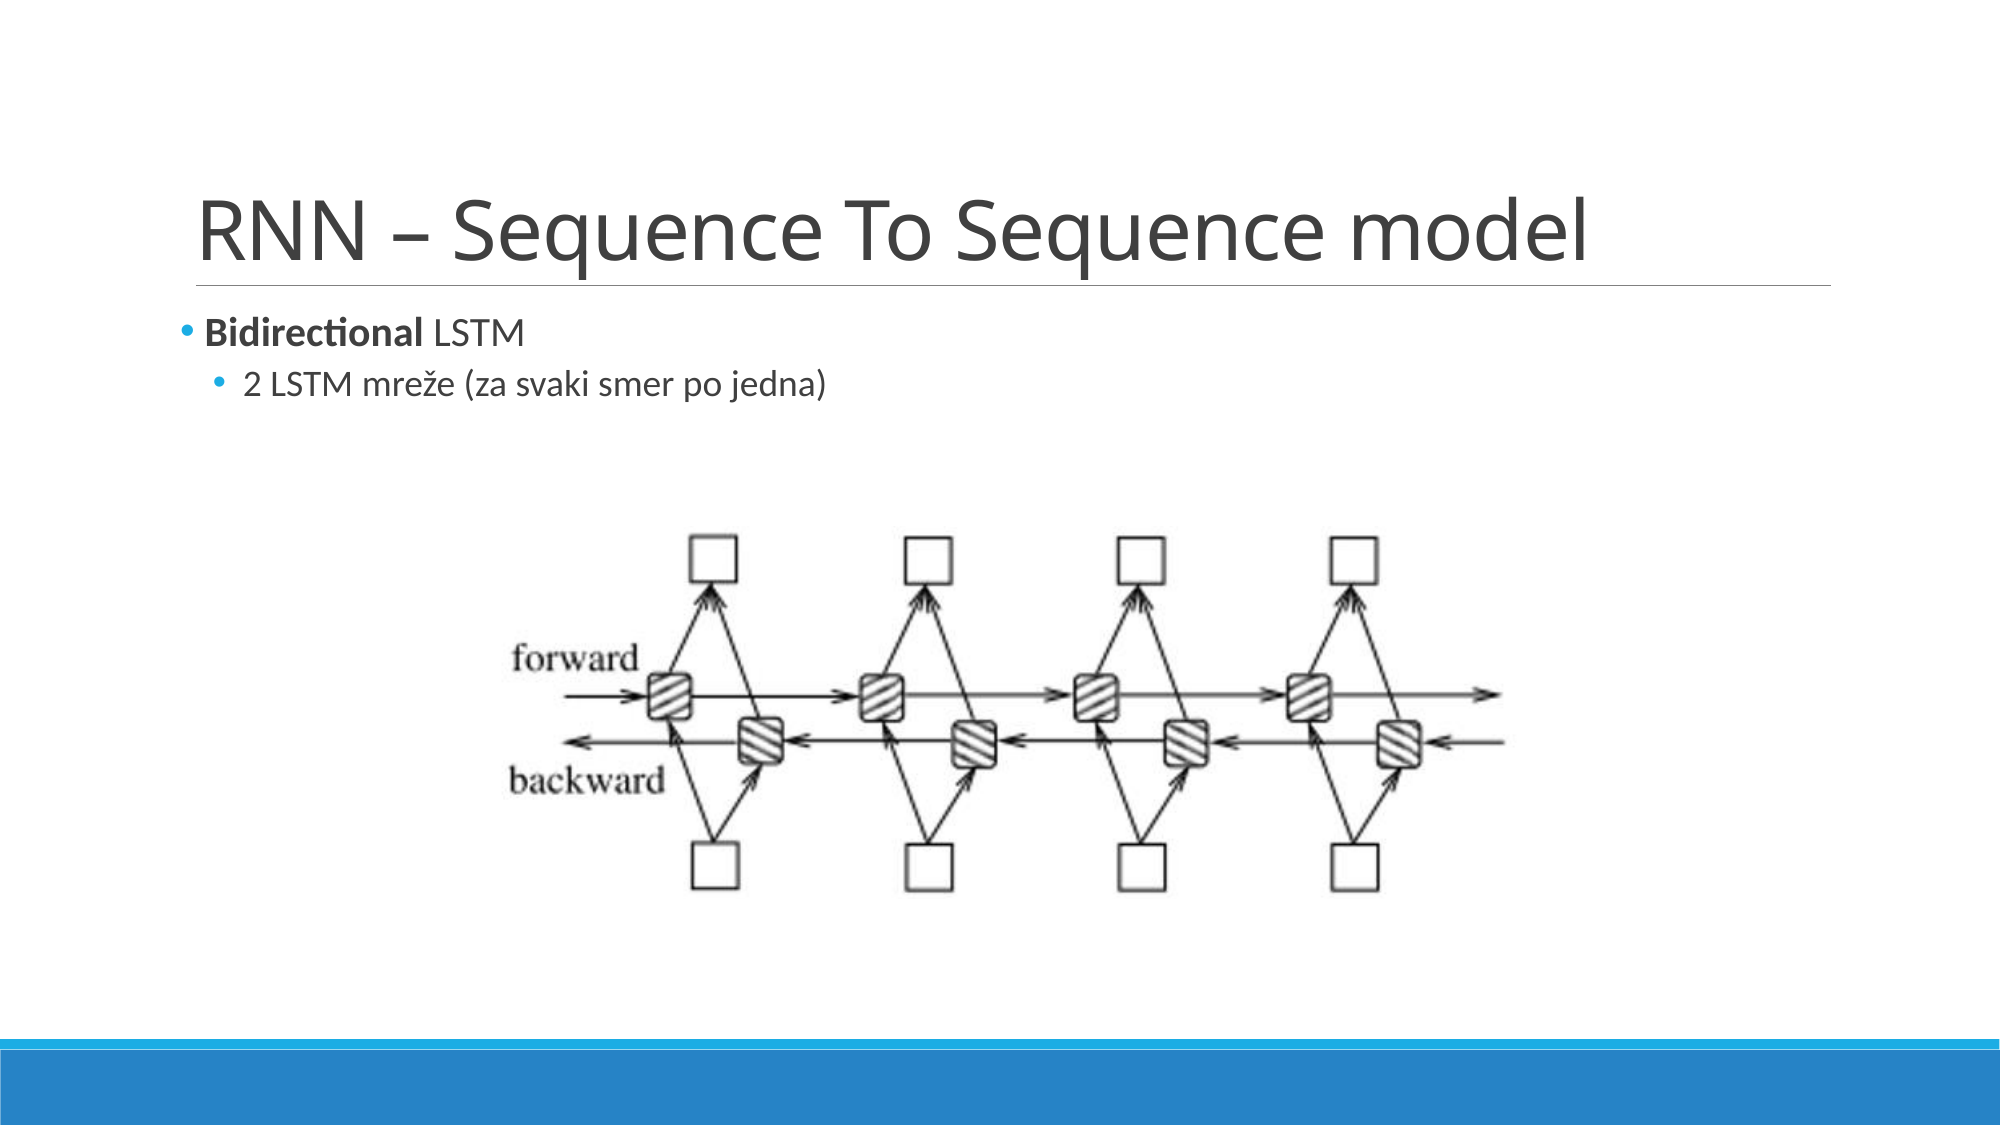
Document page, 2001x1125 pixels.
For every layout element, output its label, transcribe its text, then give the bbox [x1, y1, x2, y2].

list Bidirectional LSTM 2 LSTM mreže (za svaki smer po jedna) [180, 302, 1830, 963]
picture [489, 525, 1521, 900]
title RNN – Sequence To Sequence model [180, 47, 1830, 285]
